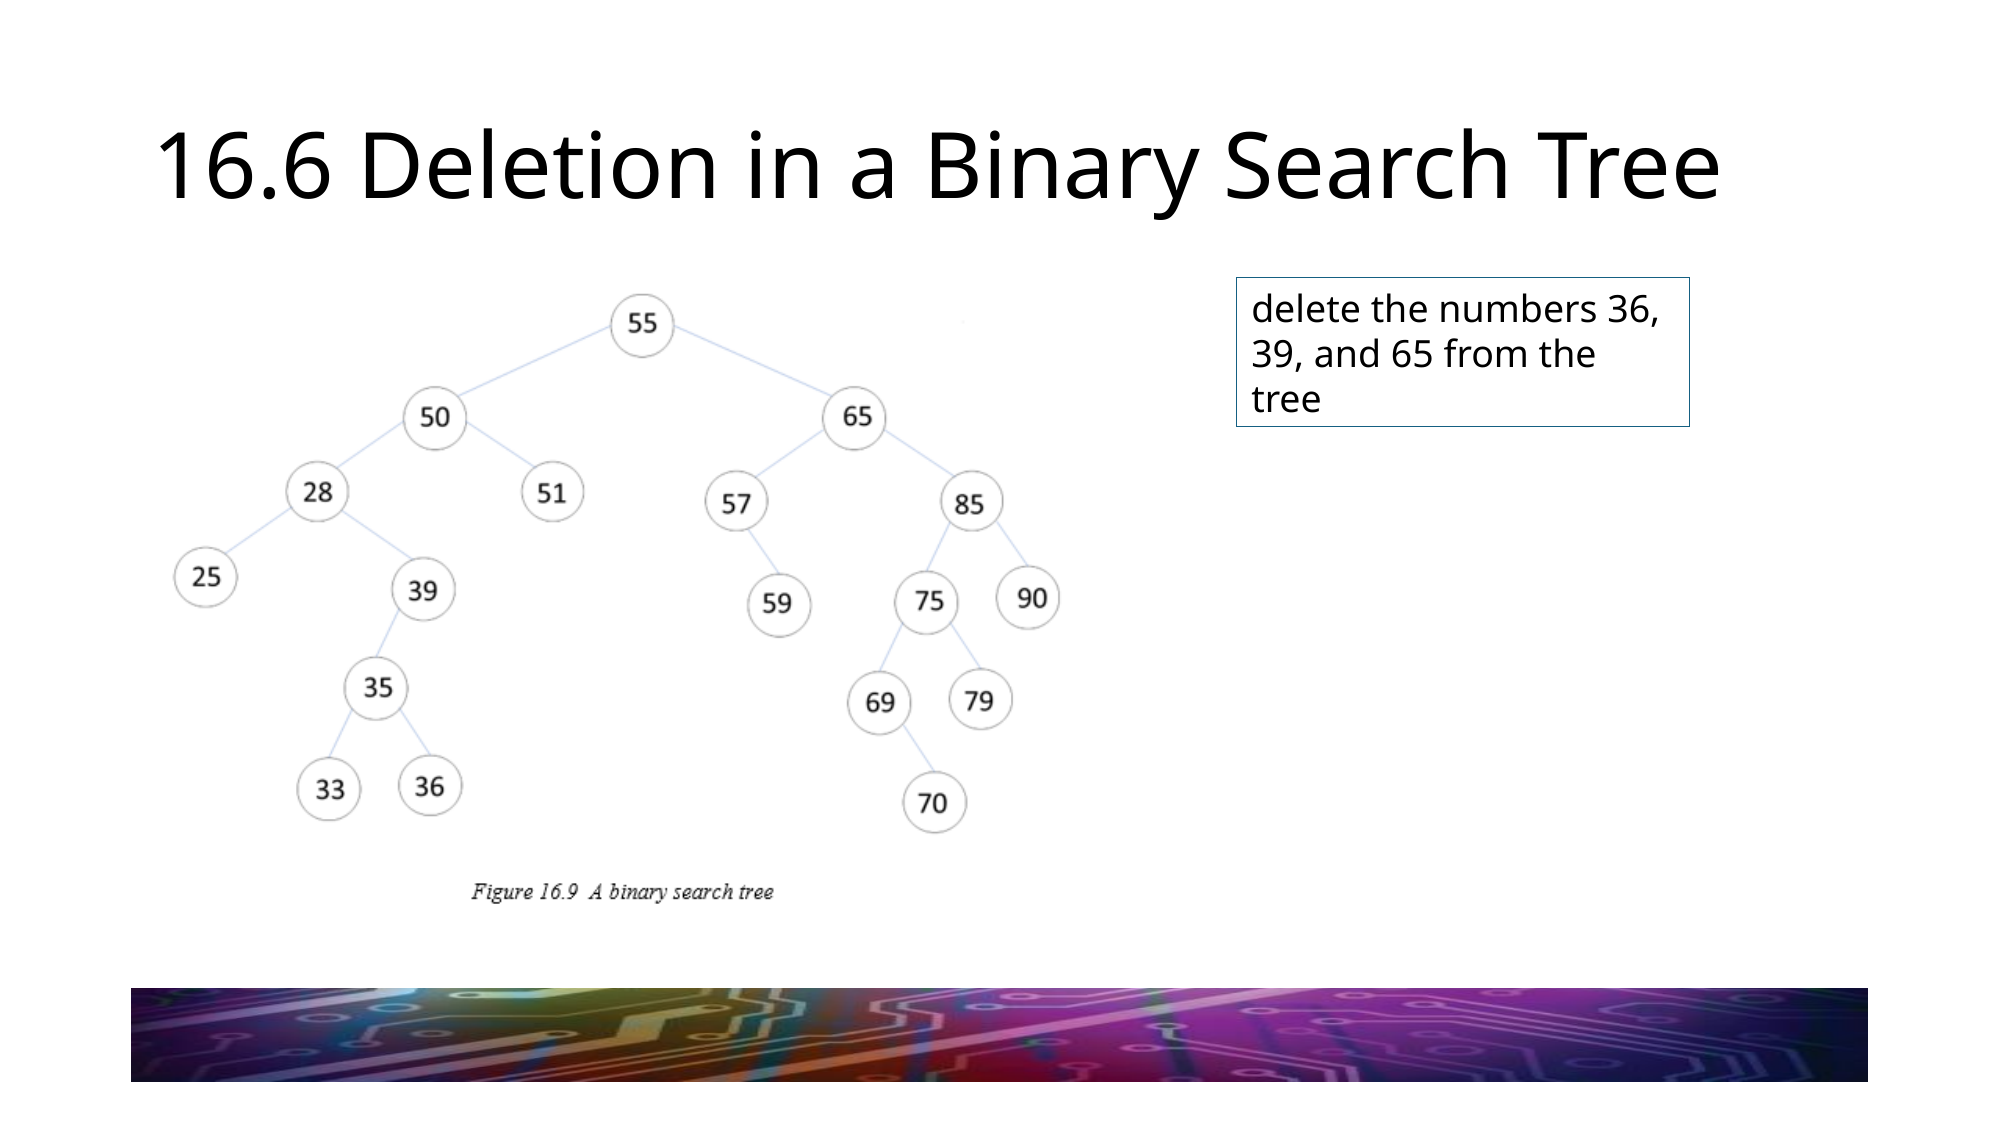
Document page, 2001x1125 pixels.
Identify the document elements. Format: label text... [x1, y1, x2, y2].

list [136, 276, 1096, 930]
text_box delete the numbers 36, 39, and 65 from the tree [1236, 277, 1690, 427]
picture [131, 988, 1869, 1083]
title 16.6 Deletion in a Binary Search Tree [137, 59, 1863, 278]
